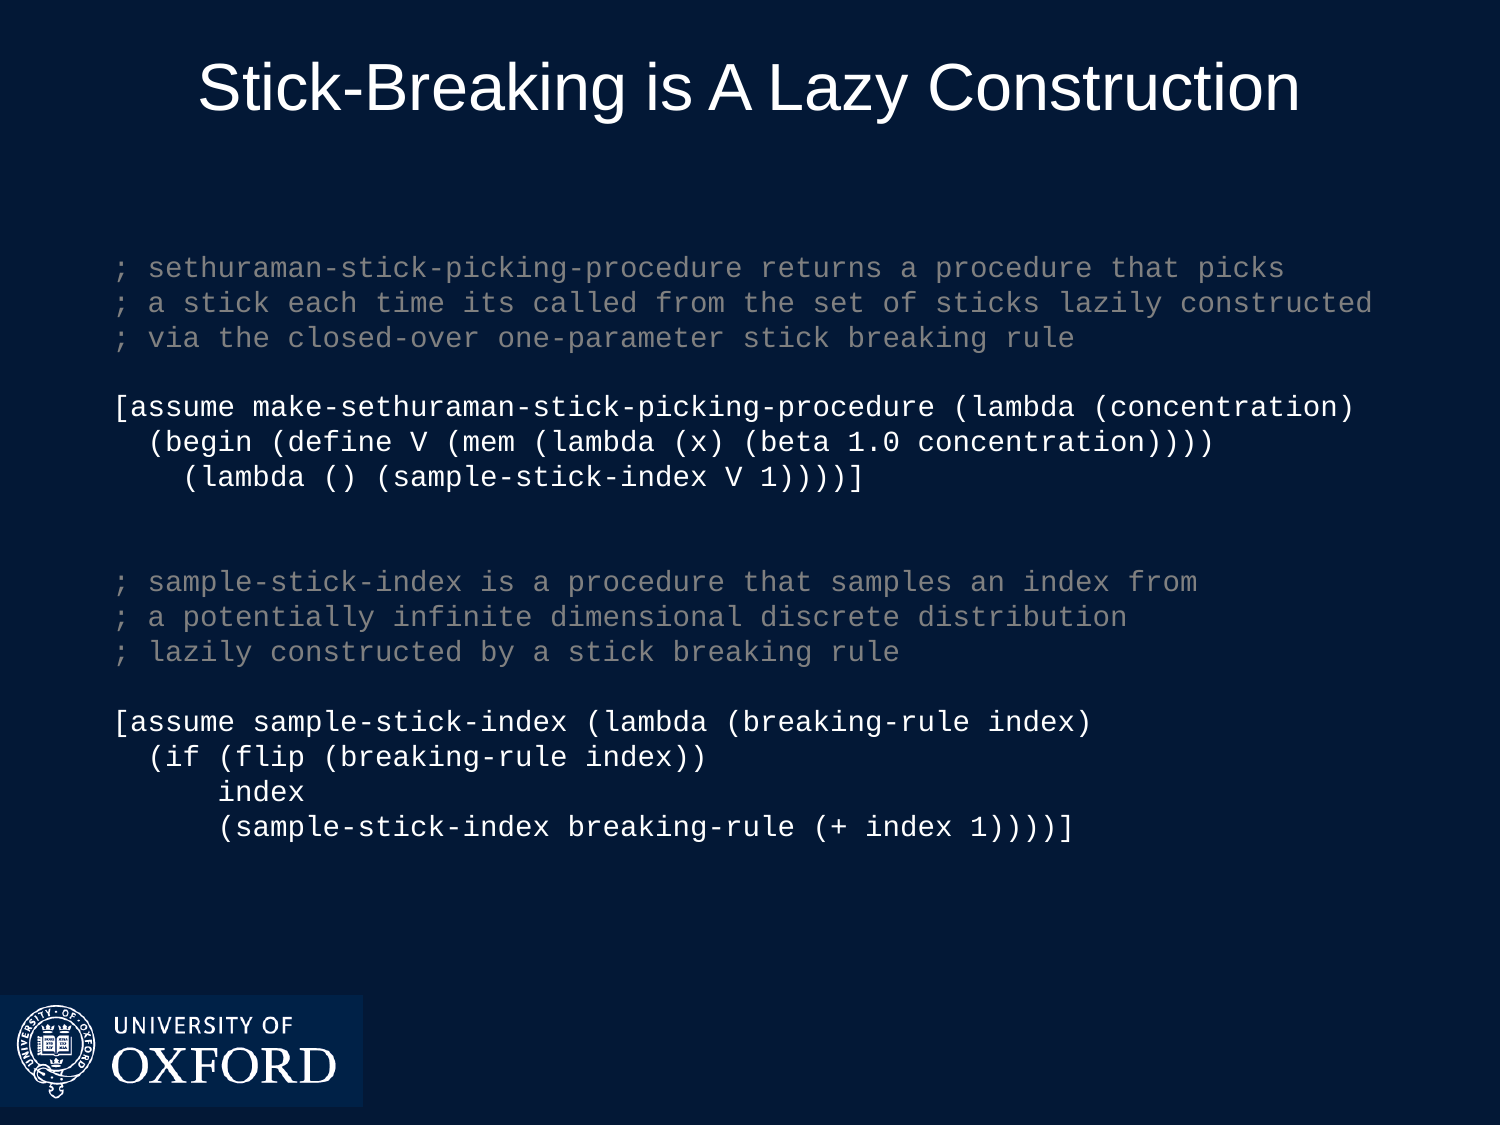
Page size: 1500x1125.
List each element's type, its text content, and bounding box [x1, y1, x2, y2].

picture [0, 995, 363, 1107]
list ; sethuraman-stick-picking-procedure returns a procedure that picks ; a stick each time its called from the set of sticks lazily constructed ; via the closed-over one-parameter stick breaking rule [assume make-sethuraman-stick-picking-procedure (lambda (concentration) (begin (define V (mem (lambda (x) (beta 1.0 concentration)))) (lambda () (sample-stick-index V 1))))] ; sample-stick-index is a procedure that samples an index from ; a potentially infinite dimensional discrete distribution ; lazily constructed by a stick breaking rule [assume sample-stick-index (lambda (breaking-rule index) (if (flip (breaking-rule index)) index (sample-stick-index breaking-rule (+ index 1))))] [112, 247, 1388, 923]
title Stick-Breaking is A Lazy Construction [112, 47, 1388, 201]
